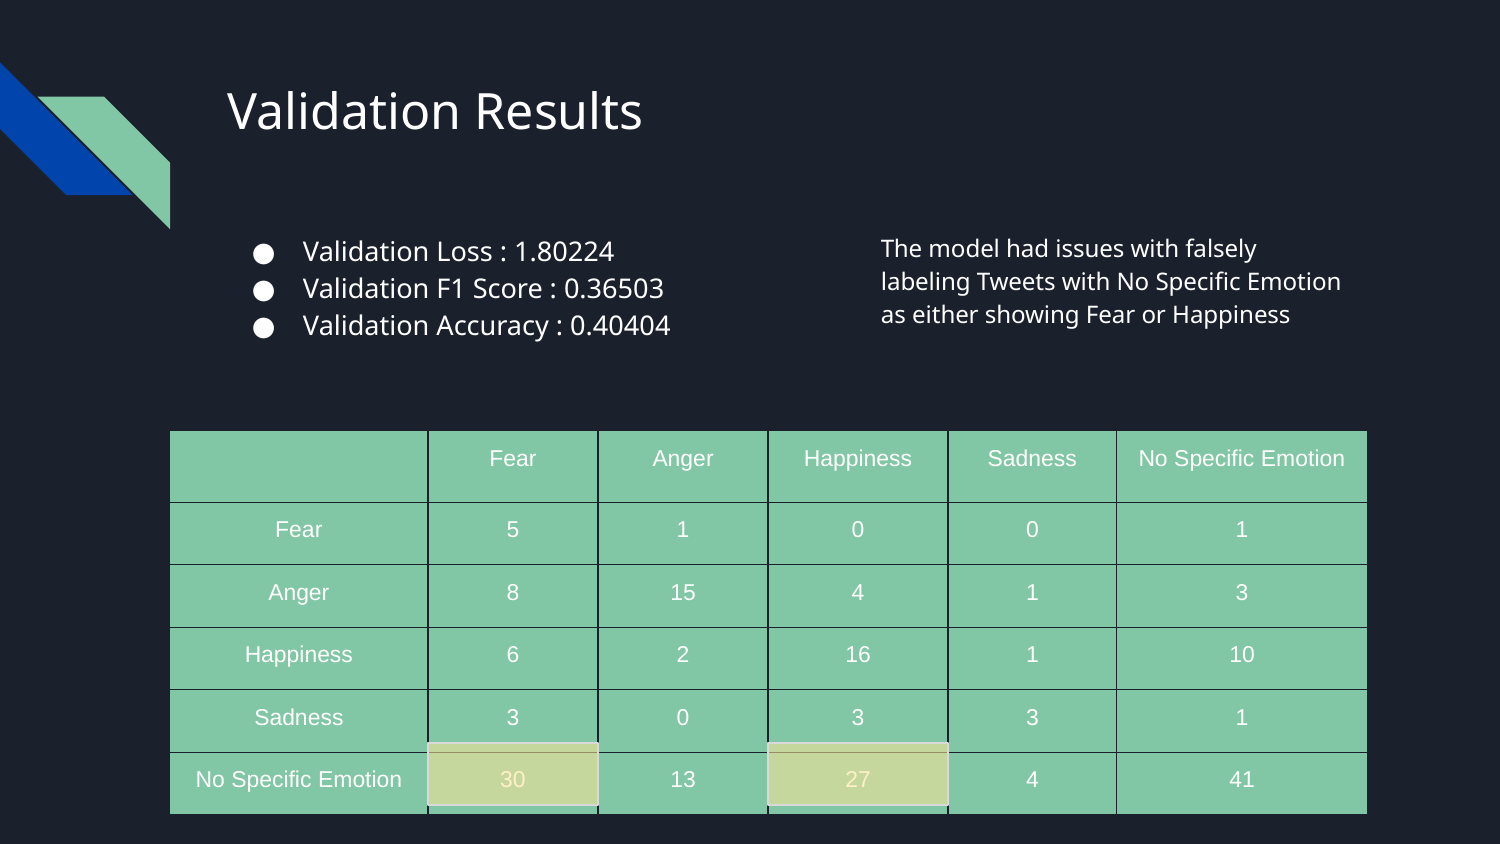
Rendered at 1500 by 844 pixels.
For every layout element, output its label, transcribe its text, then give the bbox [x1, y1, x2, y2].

table_header [170, 431, 427, 502]
table_cell 10 [1117, 628, 1367, 689]
table_cell 1 [599, 503, 767, 564]
table_cell 16 [769, 628, 947, 689]
table_cell 1 [1117, 690, 1367, 752]
table_cell No Specific Emotion [170, 753, 427, 814]
table_cell 27 [769, 806, 947, 814]
table_cell 1 [949, 565, 1116, 627]
table_header Anger [599, 431, 767, 502]
table_cell Fear [170, 503, 427, 564]
table_cell Happiness [170, 628, 427, 689]
table_cell 3 [949, 690, 1116, 752]
table_cell 4 [949, 753, 1116, 814]
table_cell 2 [599, 628, 767, 689]
table_cell 3 [1117, 565, 1367, 627]
table_cell 30 [429, 806, 597, 814]
table_cell Sadness [170, 690, 427, 752]
table_cell 0 [599, 690, 767, 752]
text_box [427, 742, 599, 806]
table_cell 41 [1117, 753, 1367, 814]
table_cell 4 [769, 565, 947, 627]
table_cell 8 [429, 565, 597, 627]
table_cell 3 [769, 690, 947, 742]
text_box [768, 742, 948, 806]
list Validation Loss : 1.80224 Validation F1 Score : 0.36503 Validation Accuracy : 0.40404 [212, 214, 715, 373]
table_cell 15 [599, 565, 767, 627]
table_cell 1 [1117, 503, 1367, 564]
table_header Sadness [949, 431, 1116, 502]
table_header No Specific Emotion [1117, 431, 1367, 502]
table_header Fear [429, 431, 597, 502]
table_header Happiness [769, 431, 947, 502]
list The model had issues with falsely labeling Tweets with No Specific Emotion as either showing Fear or Happiness [865, 214, 1368, 373]
table_cell 0 [949, 503, 1116, 564]
table_cell 5 [429, 503, 597, 564]
table_cell 1 [949, 628, 1116, 689]
title Validation Results [212, 64, 1368, 215]
table_cell 3 [429, 690, 597, 742]
table_cell Anger [170, 565, 427, 627]
table_cell 6 [429, 628, 597, 689]
table_cell 0 [769, 503, 947, 564]
table_cell 13 [599, 753, 767, 814]
